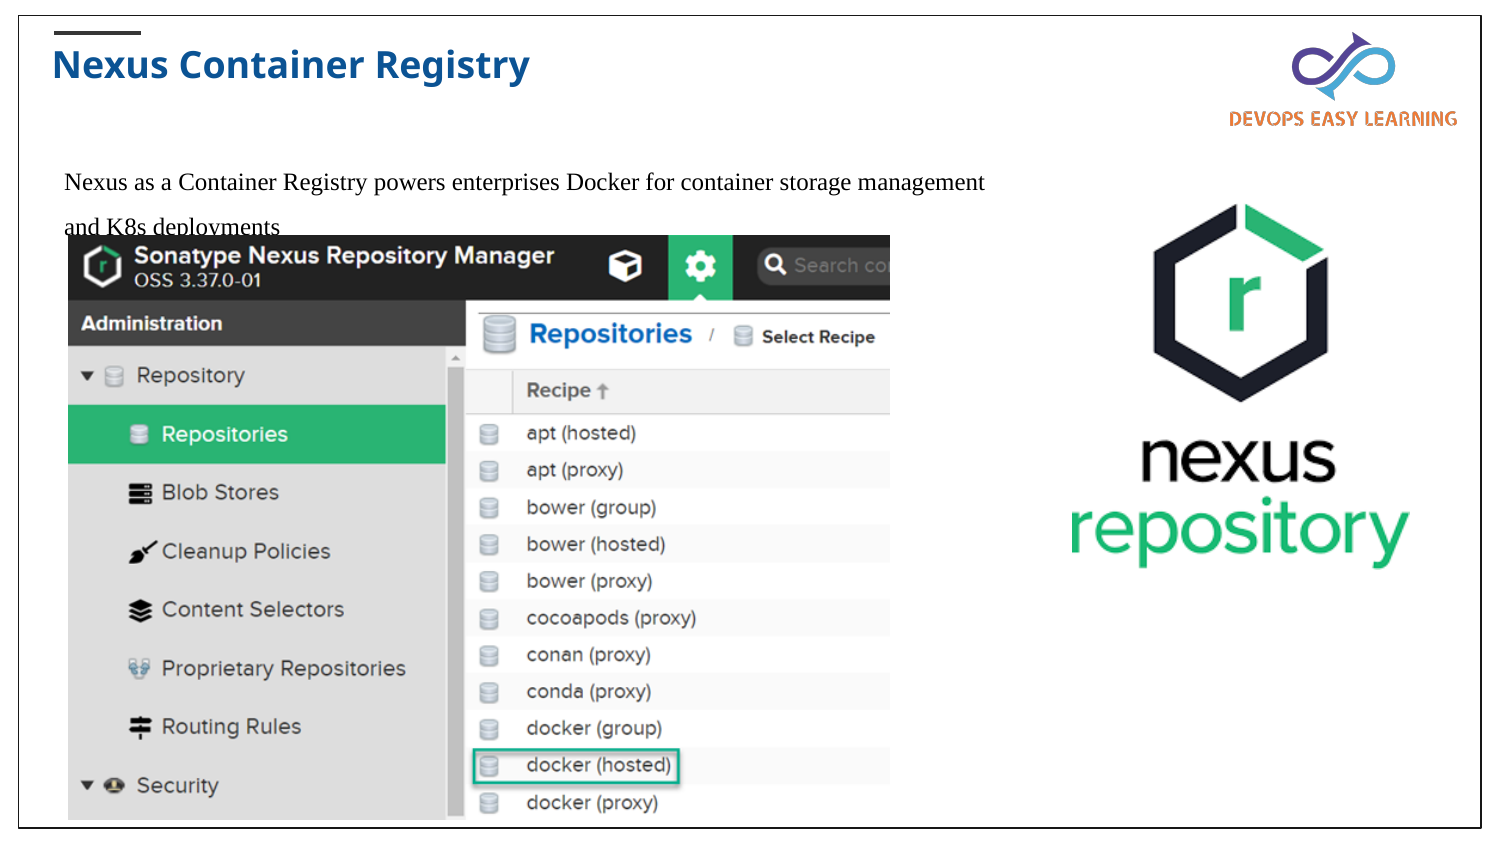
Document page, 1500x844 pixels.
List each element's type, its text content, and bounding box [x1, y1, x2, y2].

picture [67, 235, 890, 820]
text_box [18, 15, 1482, 829]
picture [1072, 203, 1411, 570]
picture [1219, 21, 1469, 147]
text_box Nexus Container Registry [36, 33, 1214, 94]
text_box Nexus as a Container Registry powers enterprises Docker for container storage management and K8s deployments [49, 135, 1009, 256]
